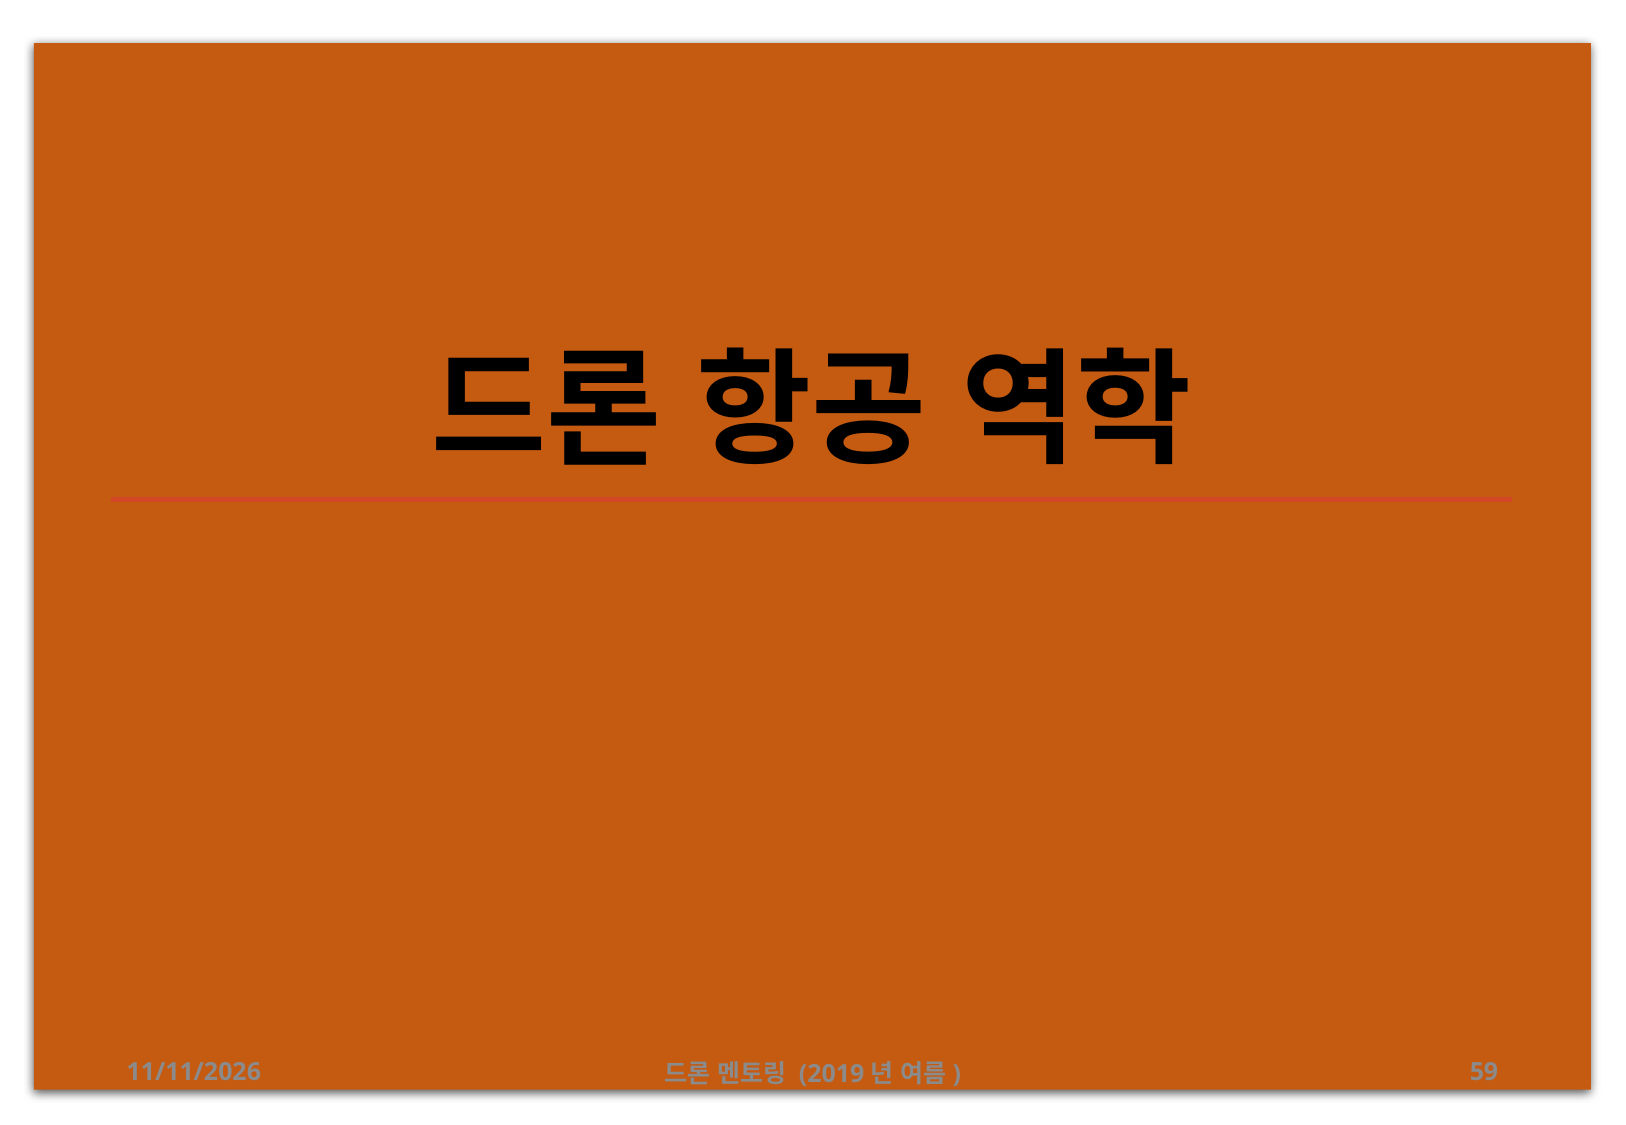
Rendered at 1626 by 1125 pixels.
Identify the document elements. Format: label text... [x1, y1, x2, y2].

title 드론 항공 역학 [110, 325, 1513, 500]
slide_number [111, 1042, 303, 1103]
footer 드론 멘토링 (2019년 여름) [538, 1042, 1087, 1103]
slide_number 59 [1433, 1042, 1514, 1103]
